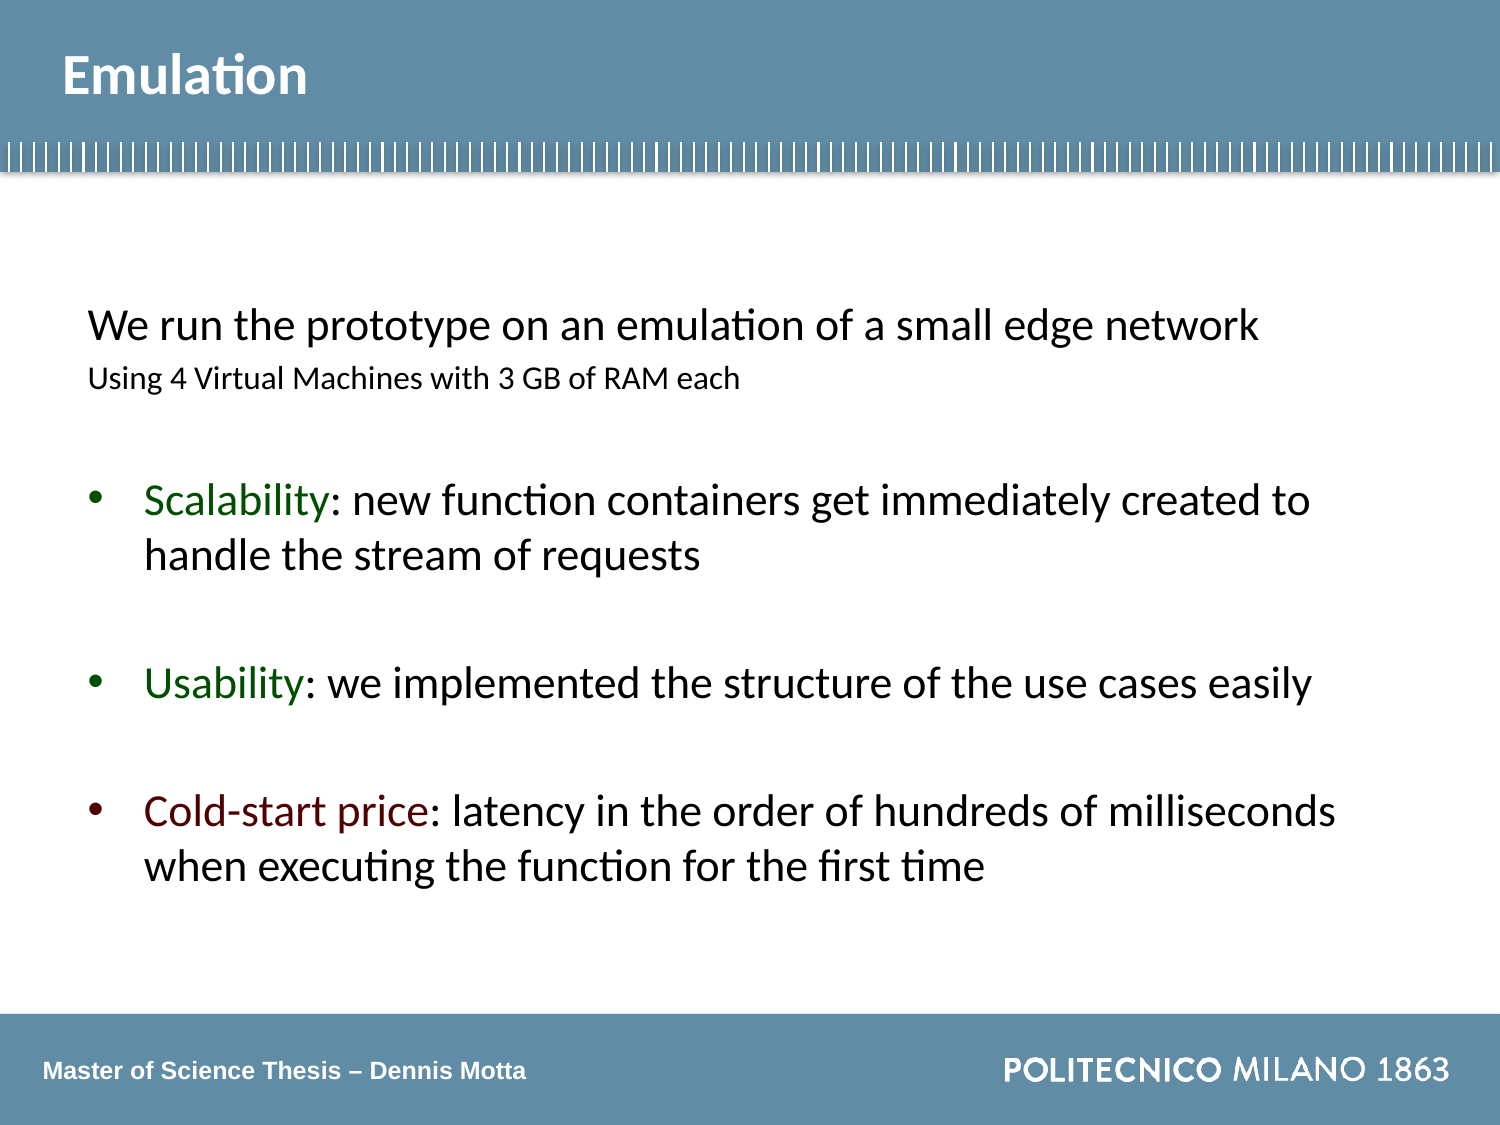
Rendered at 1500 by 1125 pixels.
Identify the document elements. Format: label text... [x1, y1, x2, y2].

title Emulation [47, 30, 1455, 112]
list We run the prototype on an emulation of a small edge network Using 4 Virtual Machines with 3 GB of RAM each Scalability: new function containers get immediately created to handle the stream of requests Usability: we implemented the structure of the use cases easily Cold-start price: latency in the order of hundreds of milliseconds when executing the function for the first time [72, 208, 1438, 978]
picture [998, 1044, 1455, 1093]
